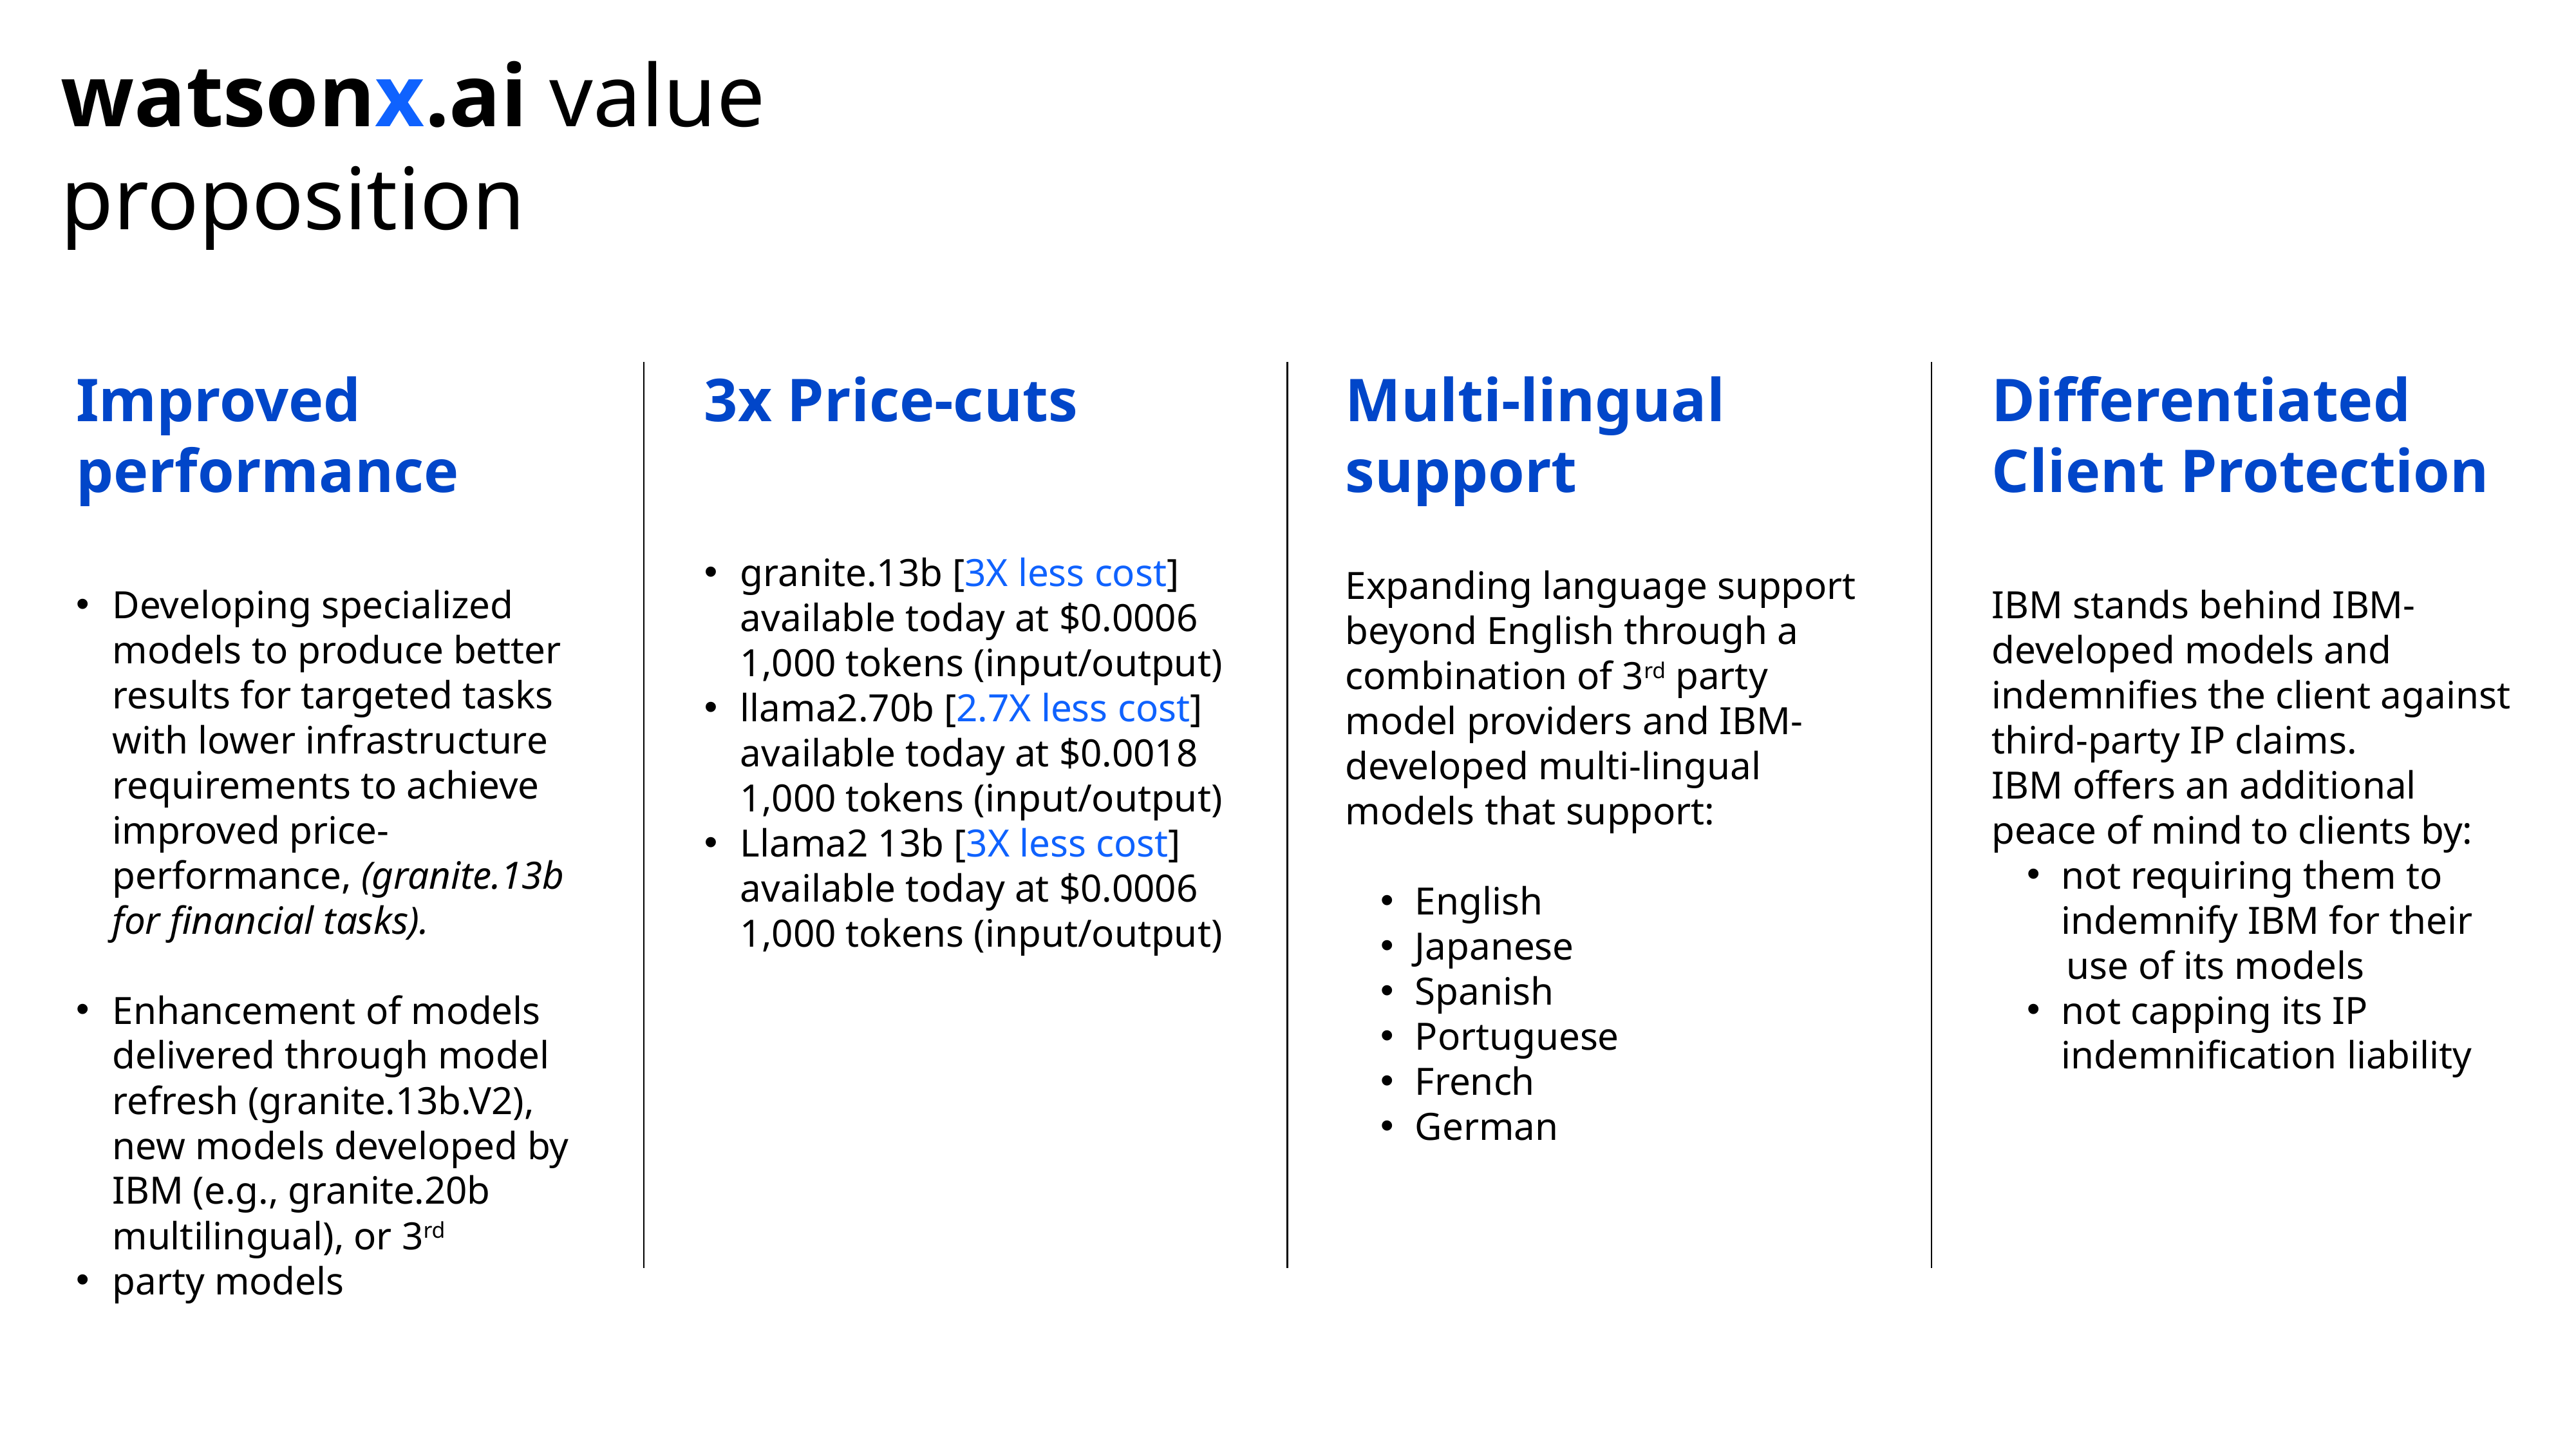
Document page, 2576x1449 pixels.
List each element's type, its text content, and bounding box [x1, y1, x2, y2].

list Improved performance Developing specialized models to produce better results for targeted tasks with lower infrastructure requirements to achieve improved price-performance, (granite.13b for financial tasks). Enhancement of models delivered through model refresh (granite.13b.V2), new models developed by IBM (e.g., granite.20b multilingual), or 3rd party models [75, 361, 588, 1300]
list Multi-lingual support Expanding language support beyond English through a combination of 3rd party model providers and IBM-developed multi-lingual models that support: English Japanese Spanish Portuguese French German [1345, 361, 1870, 1269]
list Differentiated Client Protection IBM stands behind IBM-developed models and indemnifies the client against third-party IP claims. IBM offers an additional peace of mind to clients by: not requiring them to indemnify IBM for their use of its models not capping its IP indemnification liability [1991, 361, 2517, 1269]
title watsonx.ai value proposition [60, 40, 825, 202]
list 3x Price-cuts granite.13b [3X less cost] available today at $0.0006 1,000 tokens (input/output) llama2.70b [2.7X less cost] available today at $0.0018 1,000 tokens (input/output) Llama2 13b [3X less cost] available today at $0.0006 1,000 tokens (input/output) [704, 361, 1229, 1269]
